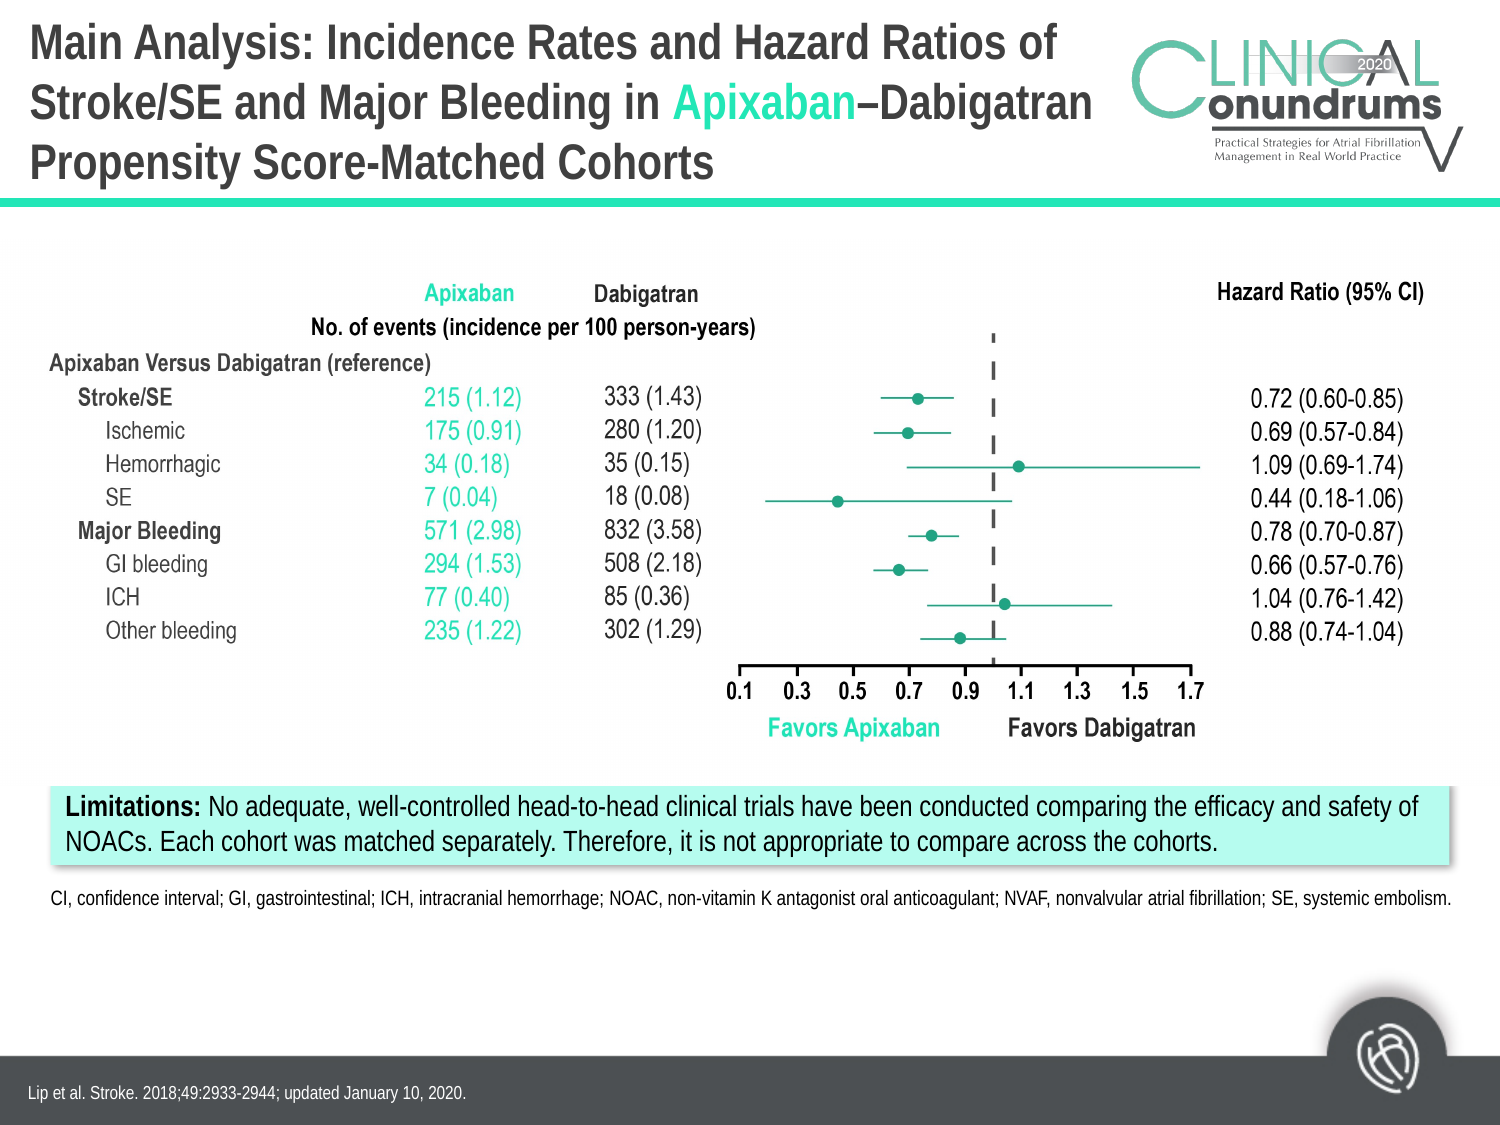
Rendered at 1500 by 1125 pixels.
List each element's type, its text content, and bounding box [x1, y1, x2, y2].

text_box Main Analysis: Incidence Rates and Hazard Ratios of Stroke/SE and Major Bleeding in Apixaban–Dabigatran Propensity Score-Matched Cohorts [14, 1, 1116, 197]
text_box CI, confidence interval; GI, gastrointestinal; ICH, intracranial hemorrhage; NOAC, non-vitamin K antagonist oral anticoagulant; NVAF, nonvalvular atrial fibrillation; SE, systemic embolism. [50, 889, 1500, 910]
picture [0, 239, 1500, 786]
text_box Limitations: No adequate, well-controlled head-to-head clinical trials have been conducted comparing the efficacy and safety of NOACs. Each cohort was matched separately. Therefore, it is not appropriate to compare across the cohorts. [50, 793, 1450, 865]
picture [0, 925, 1500, 1125]
picture [1127, 31, 1465, 181]
